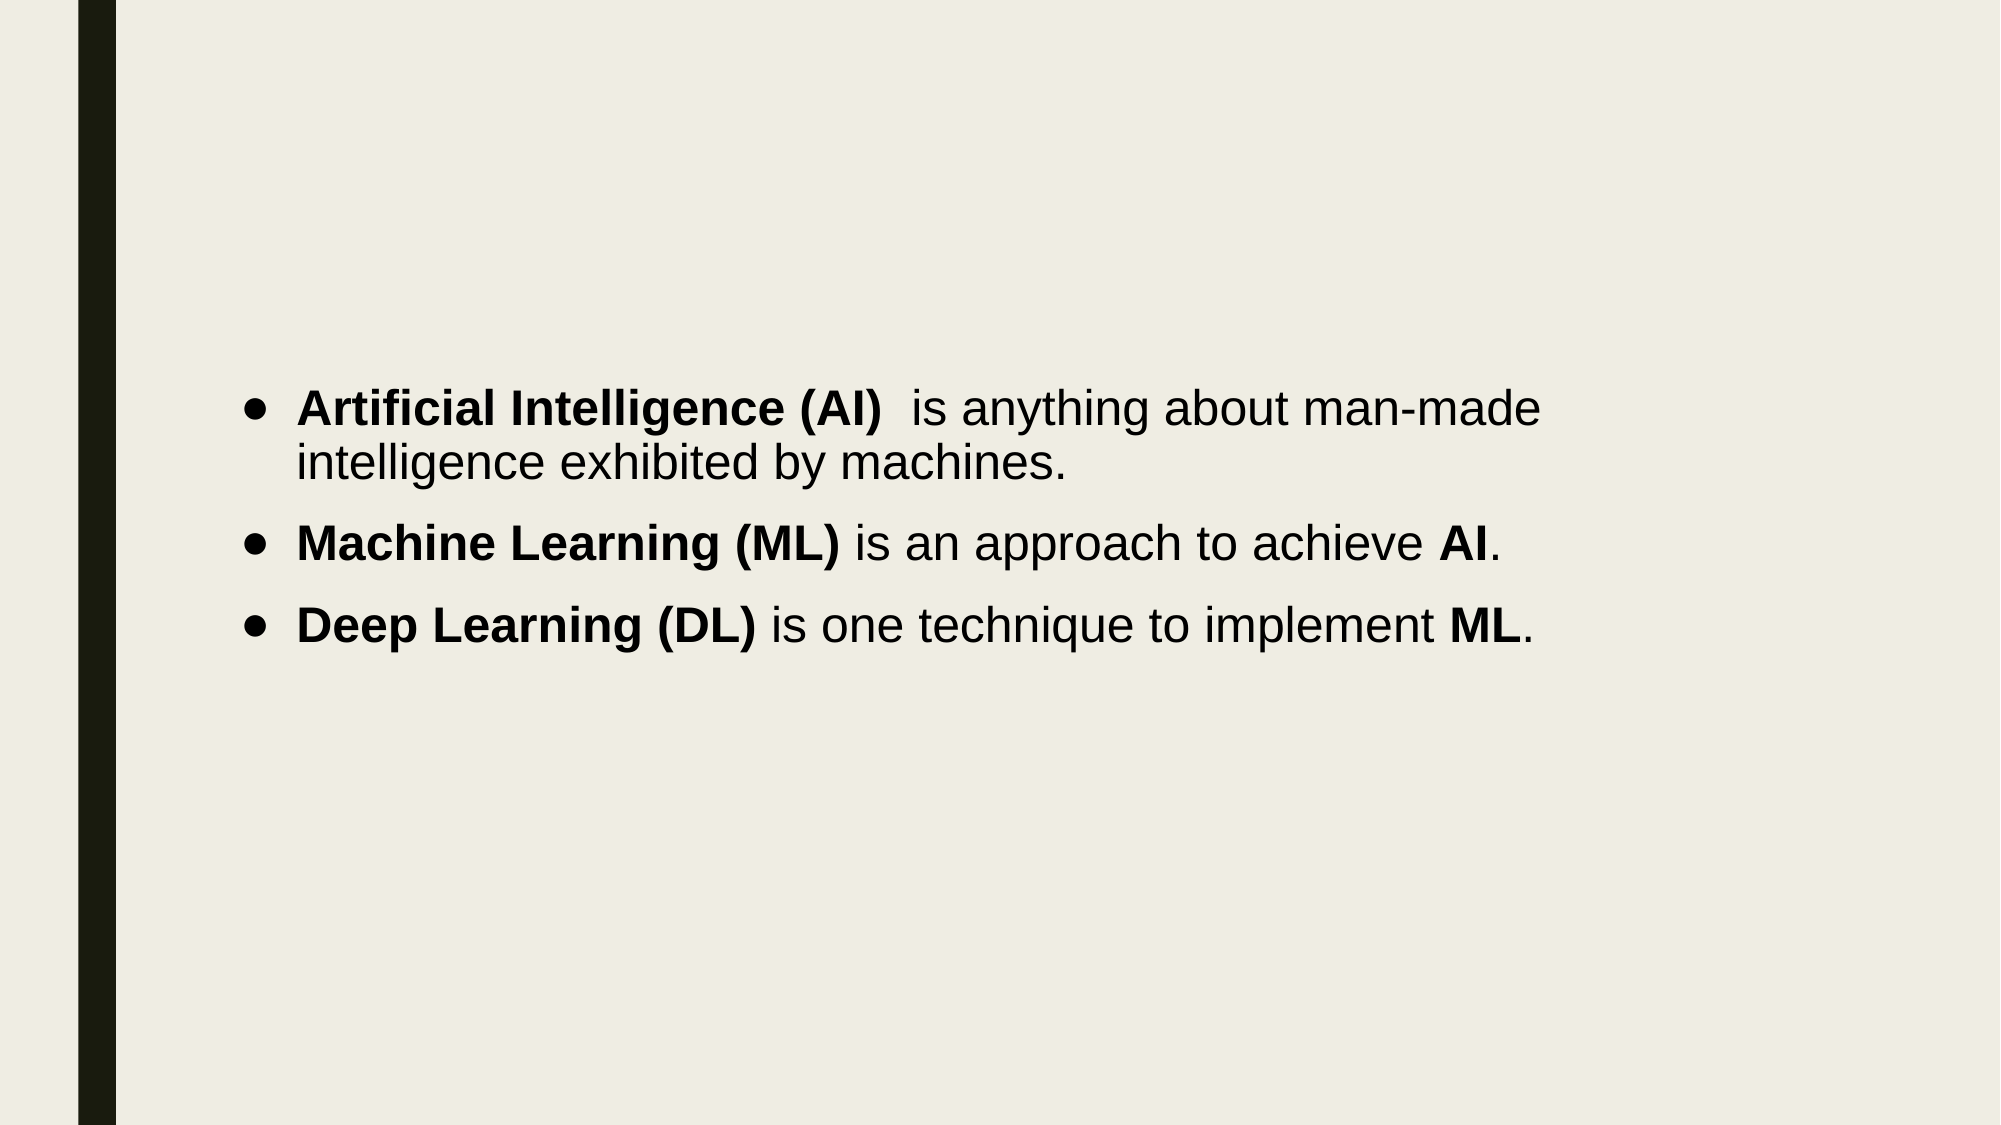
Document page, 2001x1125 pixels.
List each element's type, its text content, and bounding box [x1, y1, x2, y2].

list Artificial Intelligence (AI) is anything about man-made intelligence exhibited by machines. Machine Learning (ML) is an approach to achieve AI. Deep Learning (DL) is one technique to implement ML. [225, 375, 1800, 963]
